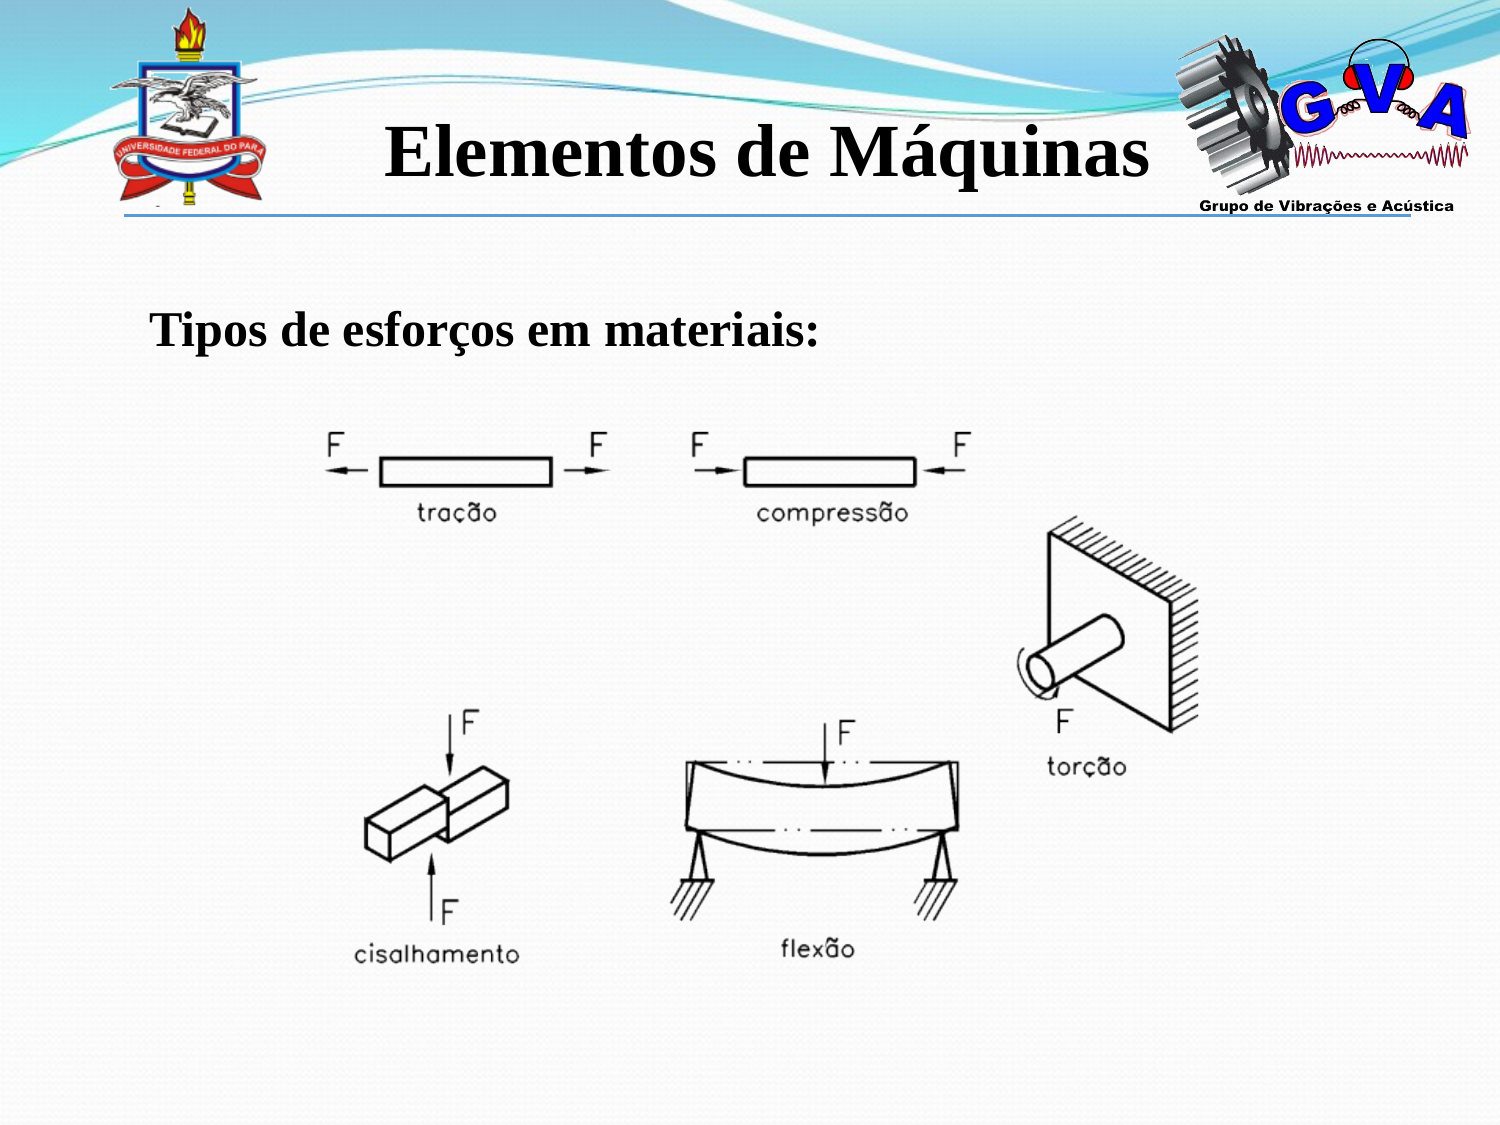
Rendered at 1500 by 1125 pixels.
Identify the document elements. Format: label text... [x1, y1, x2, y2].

picture [0, 0, 1500, 1125]
text_box Elementos de Máquinas [275, 93, 1172, 199]
text_box Tipos de esforços em materiais: [134, 258, 1336, 364]
